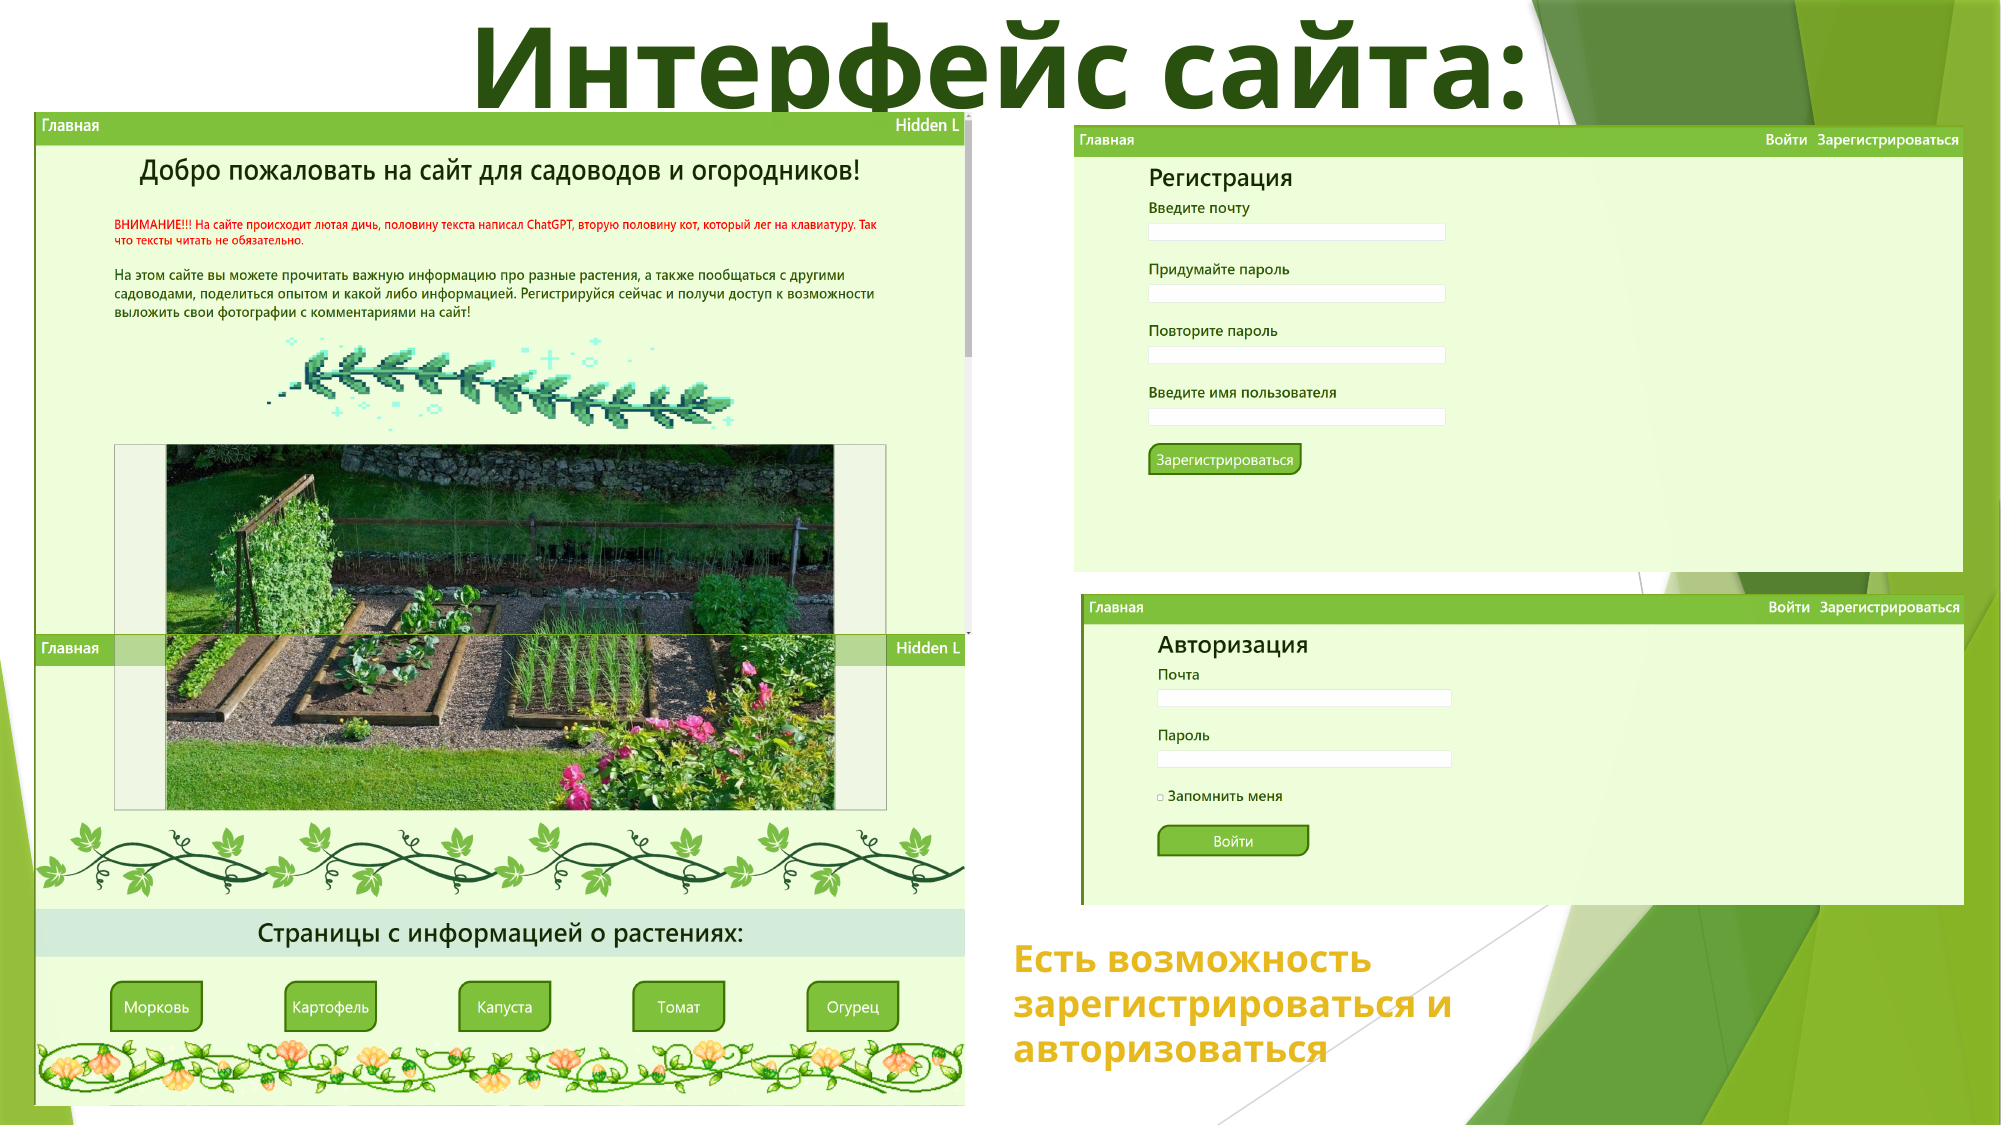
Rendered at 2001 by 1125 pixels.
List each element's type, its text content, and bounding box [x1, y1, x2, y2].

picture [1073, 125, 1963, 573]
picture [33, 112, 973, 1106]
text_box Есть возможность зарегистрироваться и авторизоваться [998, 927, 1504, 1077]
picture [1080, 593, 1964, 906]
text_box Интерфейс сайта: [453, 0, 1574, 139]
